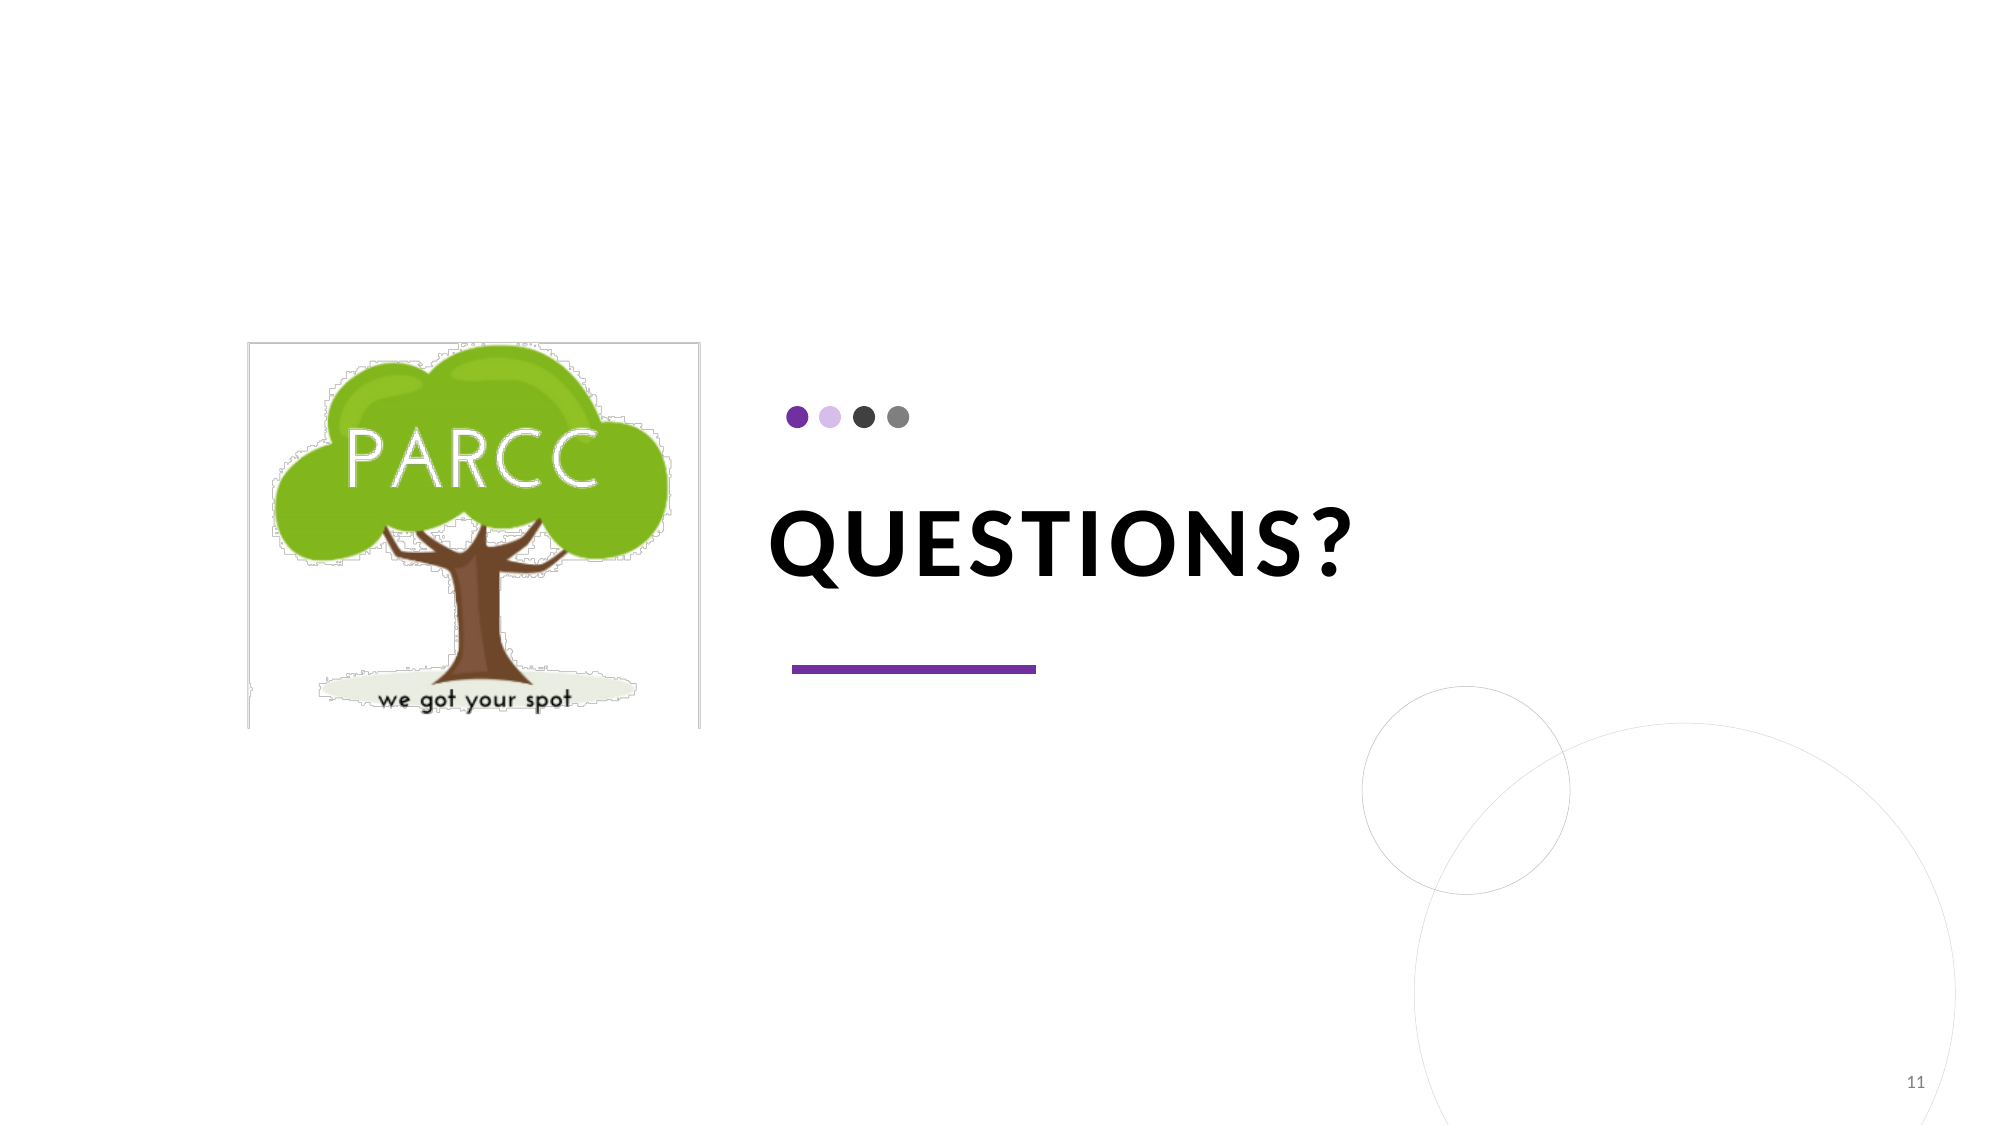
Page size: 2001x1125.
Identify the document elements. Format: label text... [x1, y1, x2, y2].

slide_number 11 [1490, 1060, 1941, 1102]
picture [110, 219, 837, 945]
title Questions? [837, 461, 1956, 599]
